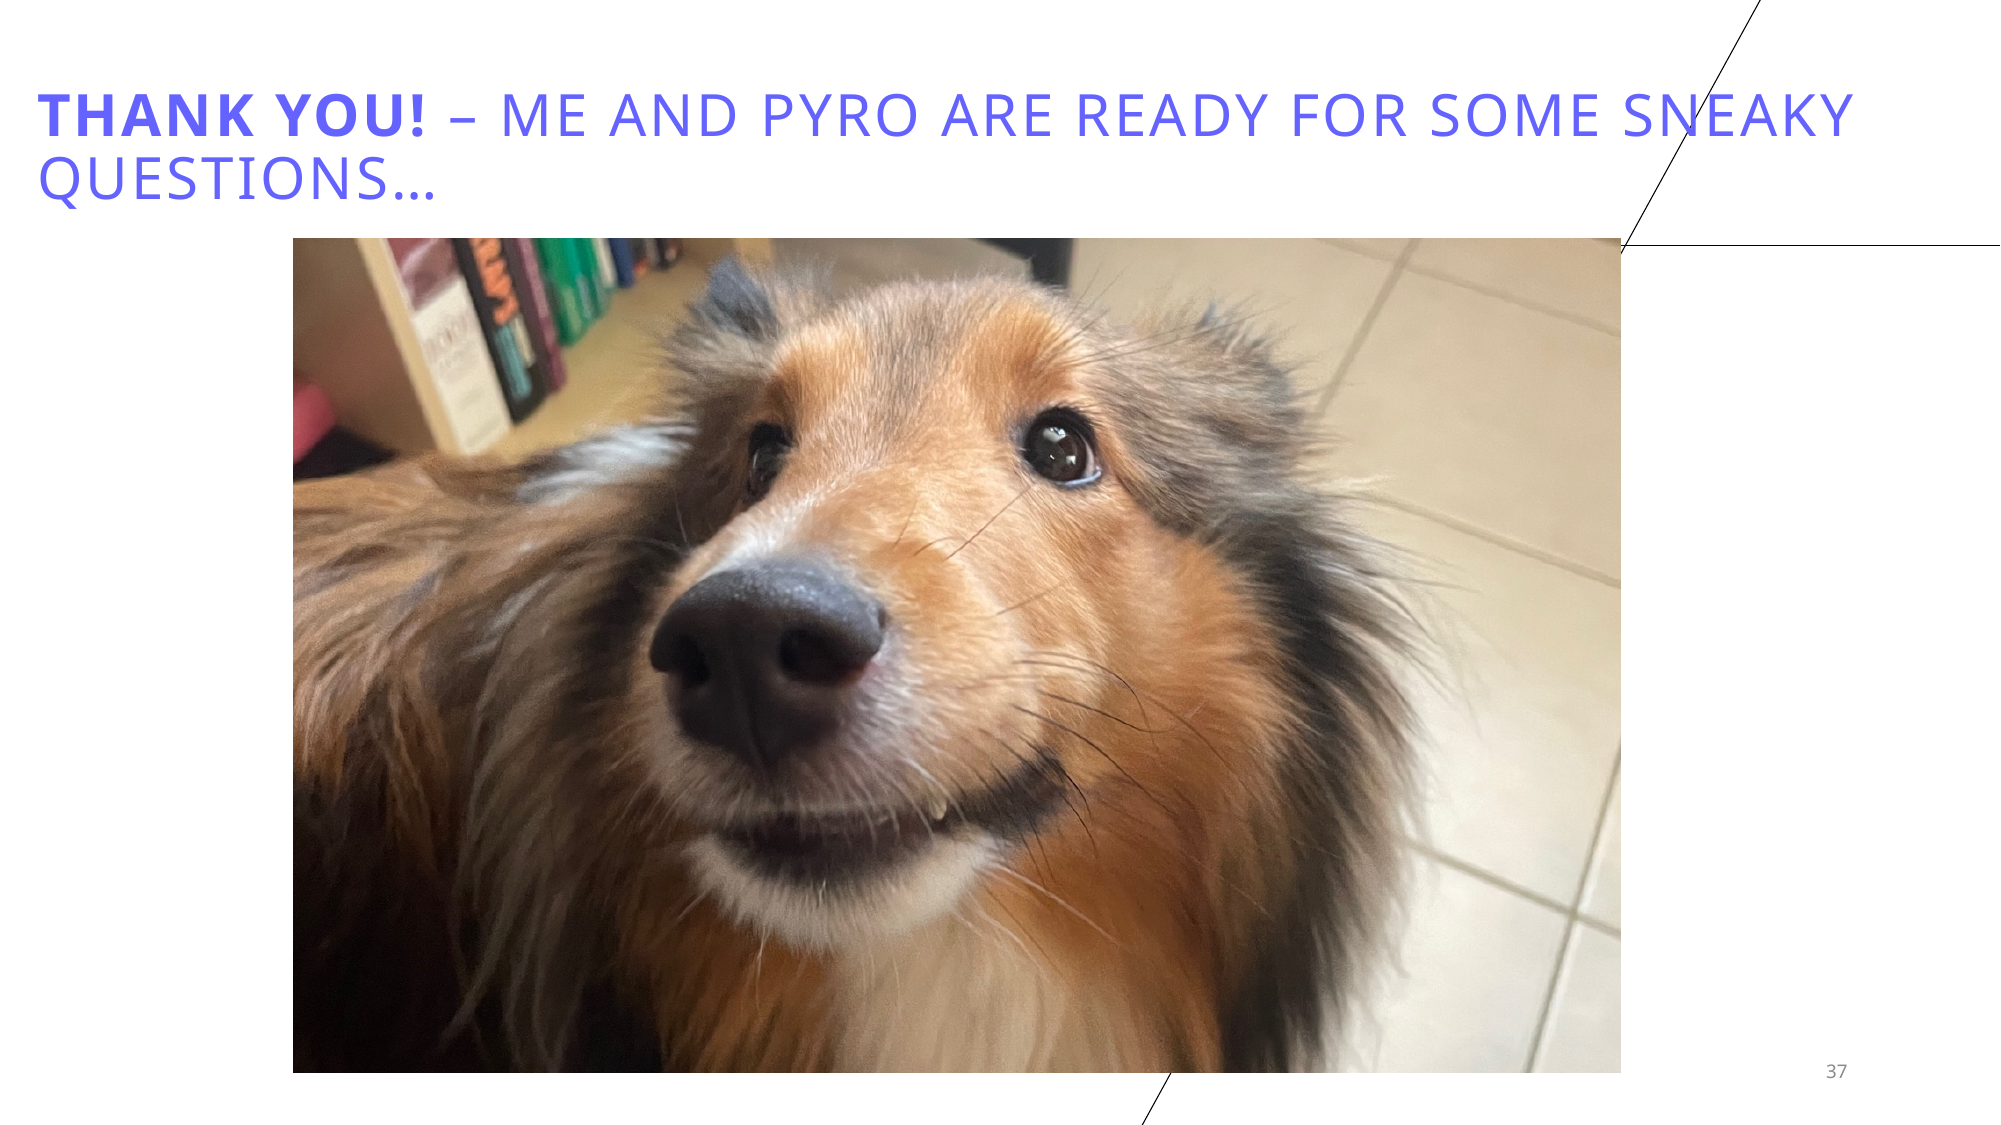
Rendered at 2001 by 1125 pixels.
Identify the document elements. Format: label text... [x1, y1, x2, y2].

slide_number 37 [1412, 1042, 1863, 1103]
picture [292, 238, 1621, 1073]
title Thank you! – Me and Pyro are ready for some sneaky questions… [22, 22, 1944, 220]
